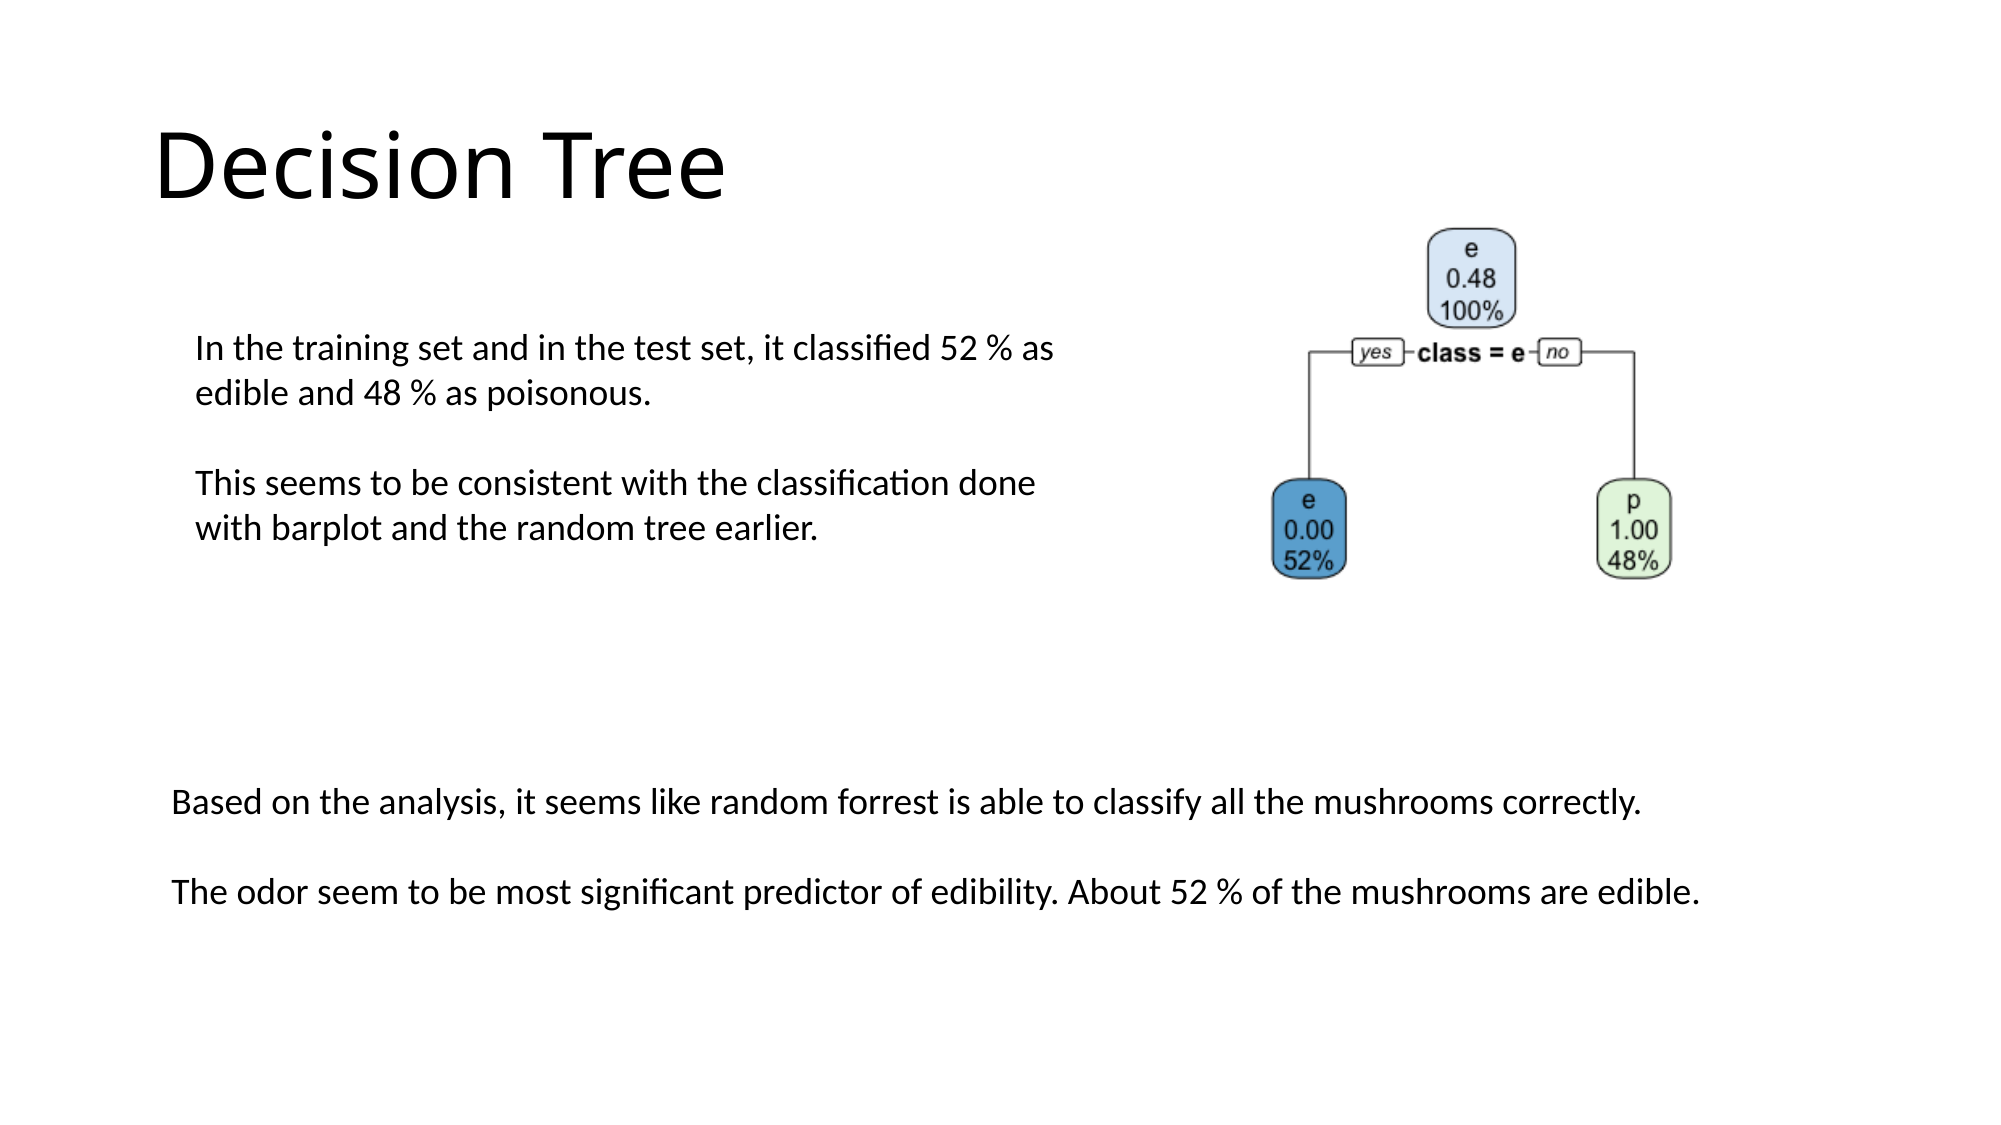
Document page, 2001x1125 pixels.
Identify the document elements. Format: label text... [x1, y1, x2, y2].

title Decision Tree [137, 59, 999, 278]
text_box In the training set and in the test set, it classified 52 % as edible and 48 % as poisonous. This seems to be consistent with the classification done with barplot and the random tree earlier. [180, 315, 999, 601]
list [999, 59, 1945, 757]
text_box Based on the analysis, it seems like random forrest is able to classify all the mushrooms correctly. The odor seem to be most significant predictor of edibility. About 52 % of the mushrooms are edible. [156, 769, 1767, 920]
